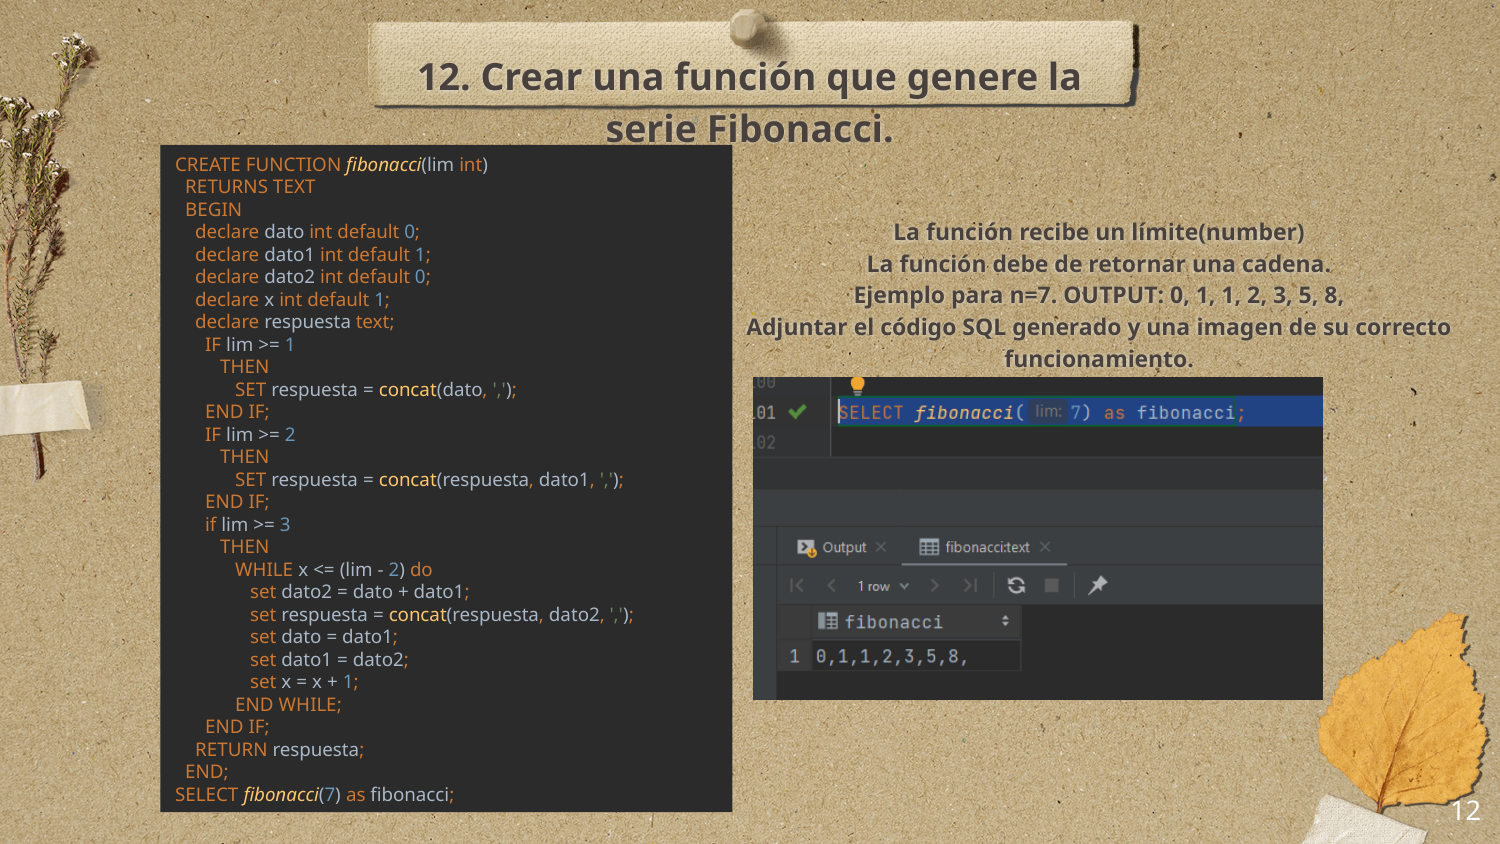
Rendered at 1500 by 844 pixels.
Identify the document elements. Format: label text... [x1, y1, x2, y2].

text_box La función recibe un límite(number) La función debe de retornar una cadena. Ejemplo para n=7. OUTPUT: 0, 1, 1, 2, 3, 5, 8, Adjuntar el código SQL generado y una imagen de su correcto funcionamiento. [717, 213, 1482, 365]
slide_number 12 [1391, 779, 1482, 844]
title 12. Crear una función que genere la serie Fibonacci. [368, 46, 1132, 114]
picture [0, 0, 1500, 844]
text_box CREATE FUNCTION fibonacci(lim int) RETURNS TEXT BEGIN declare dato int default 0; declare dato1 int default 1; declare dato2 int default 0; declare x int default 1; declare respuesta text; IF lim >= 1 THEN SET respuesta = concat(dato, ','); END IF; IF lim >= 2 THEN SET respuesta = concat(respuesta, dato1, ','); END IF; if lim >= 3 THEN WHILE x <= (lim - 2) do set dato2 = dato + dato1; set respuesta = concat(respuesta, dato2, ','); set dato = dato1; set dato1 = dato2; set x = x + 1; END WHILE; END IF; RETURN respuesta; END; SELECT fibonacci(7) as fibonacci; [160, 144, 733, 813]
